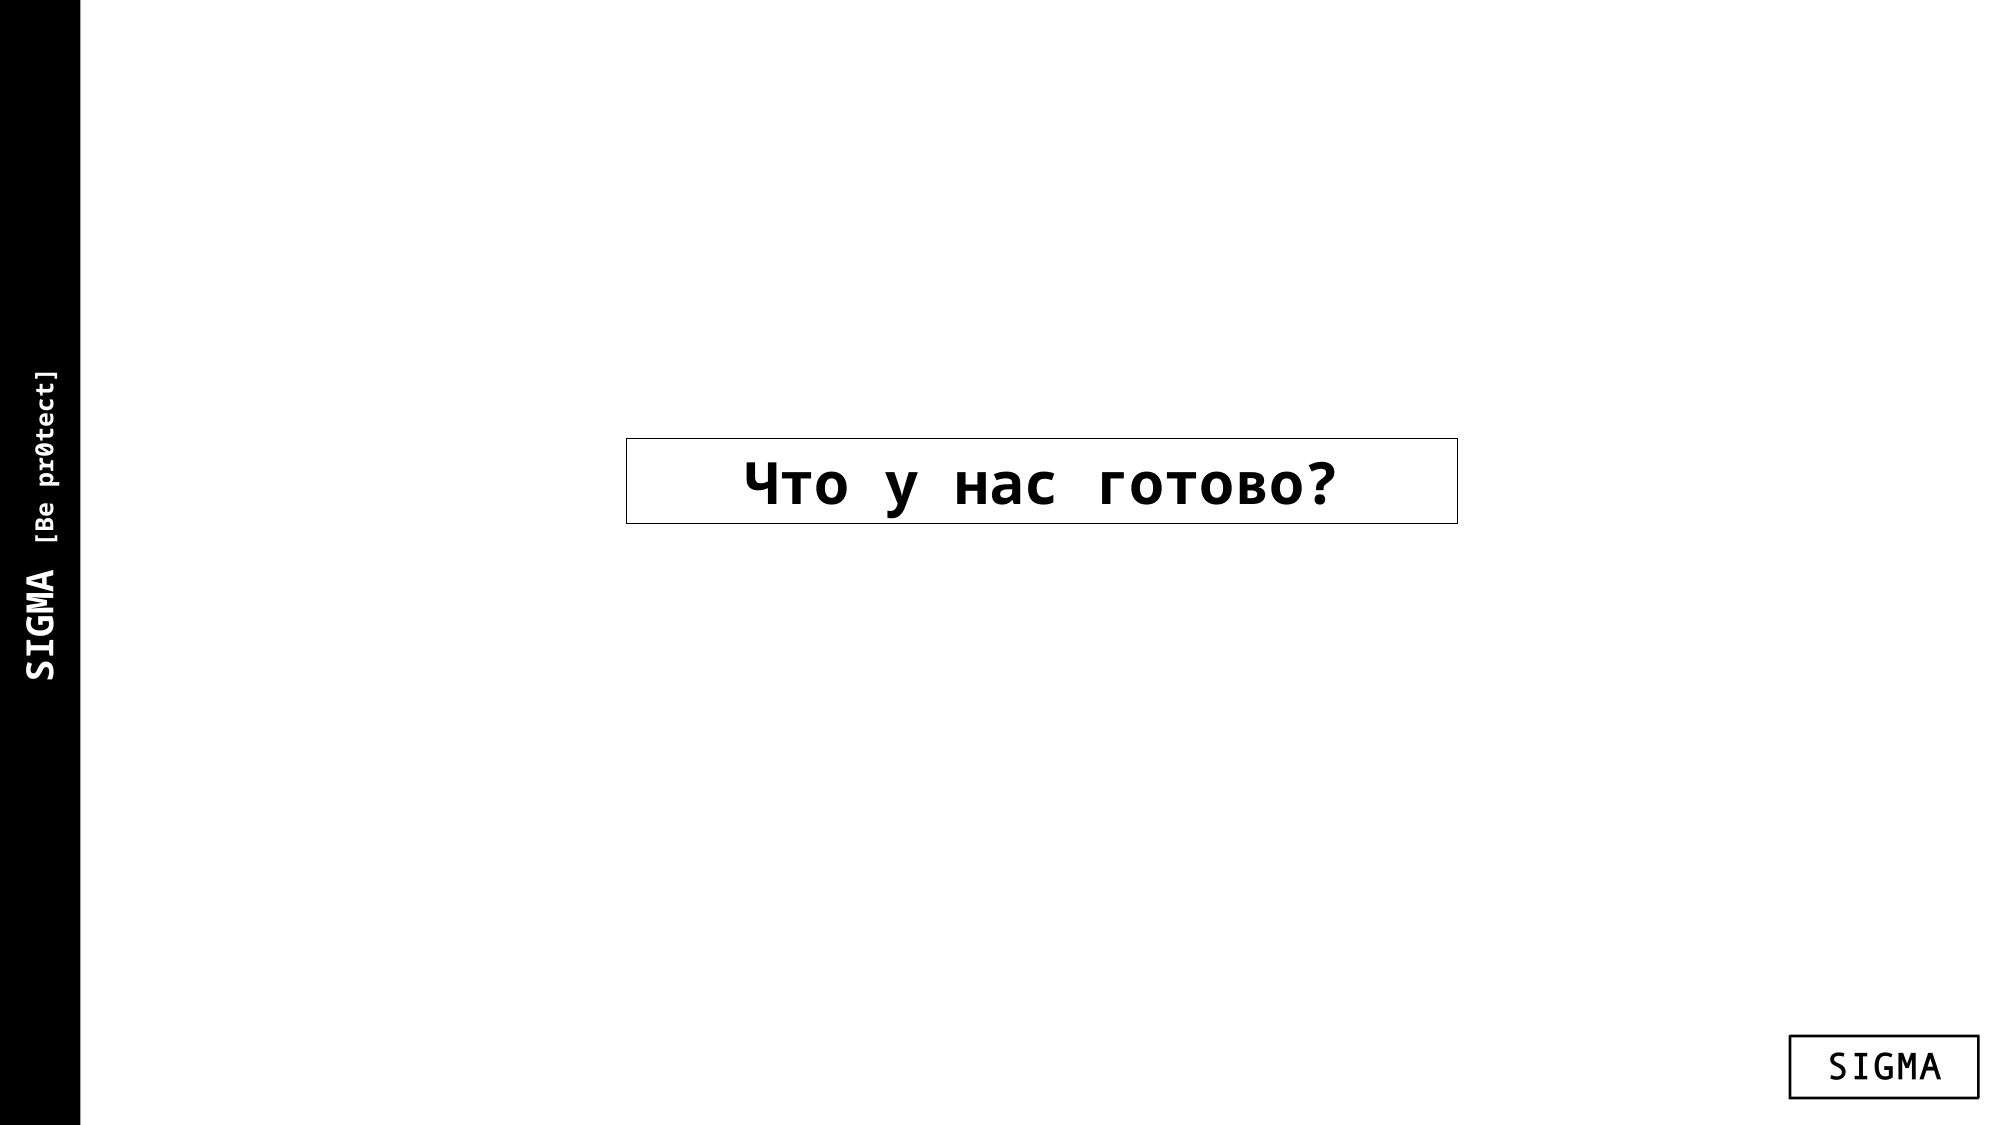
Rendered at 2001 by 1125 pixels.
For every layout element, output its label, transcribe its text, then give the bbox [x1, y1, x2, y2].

text_box Что у нас готово? [626, 438, 1458, 524]
text_box [0, 0, 81, 1125]
picture [1786, 1032, 1981, 1102]
text_box SIGMA [Be pr0tect] [8, 352, 69, 697]
